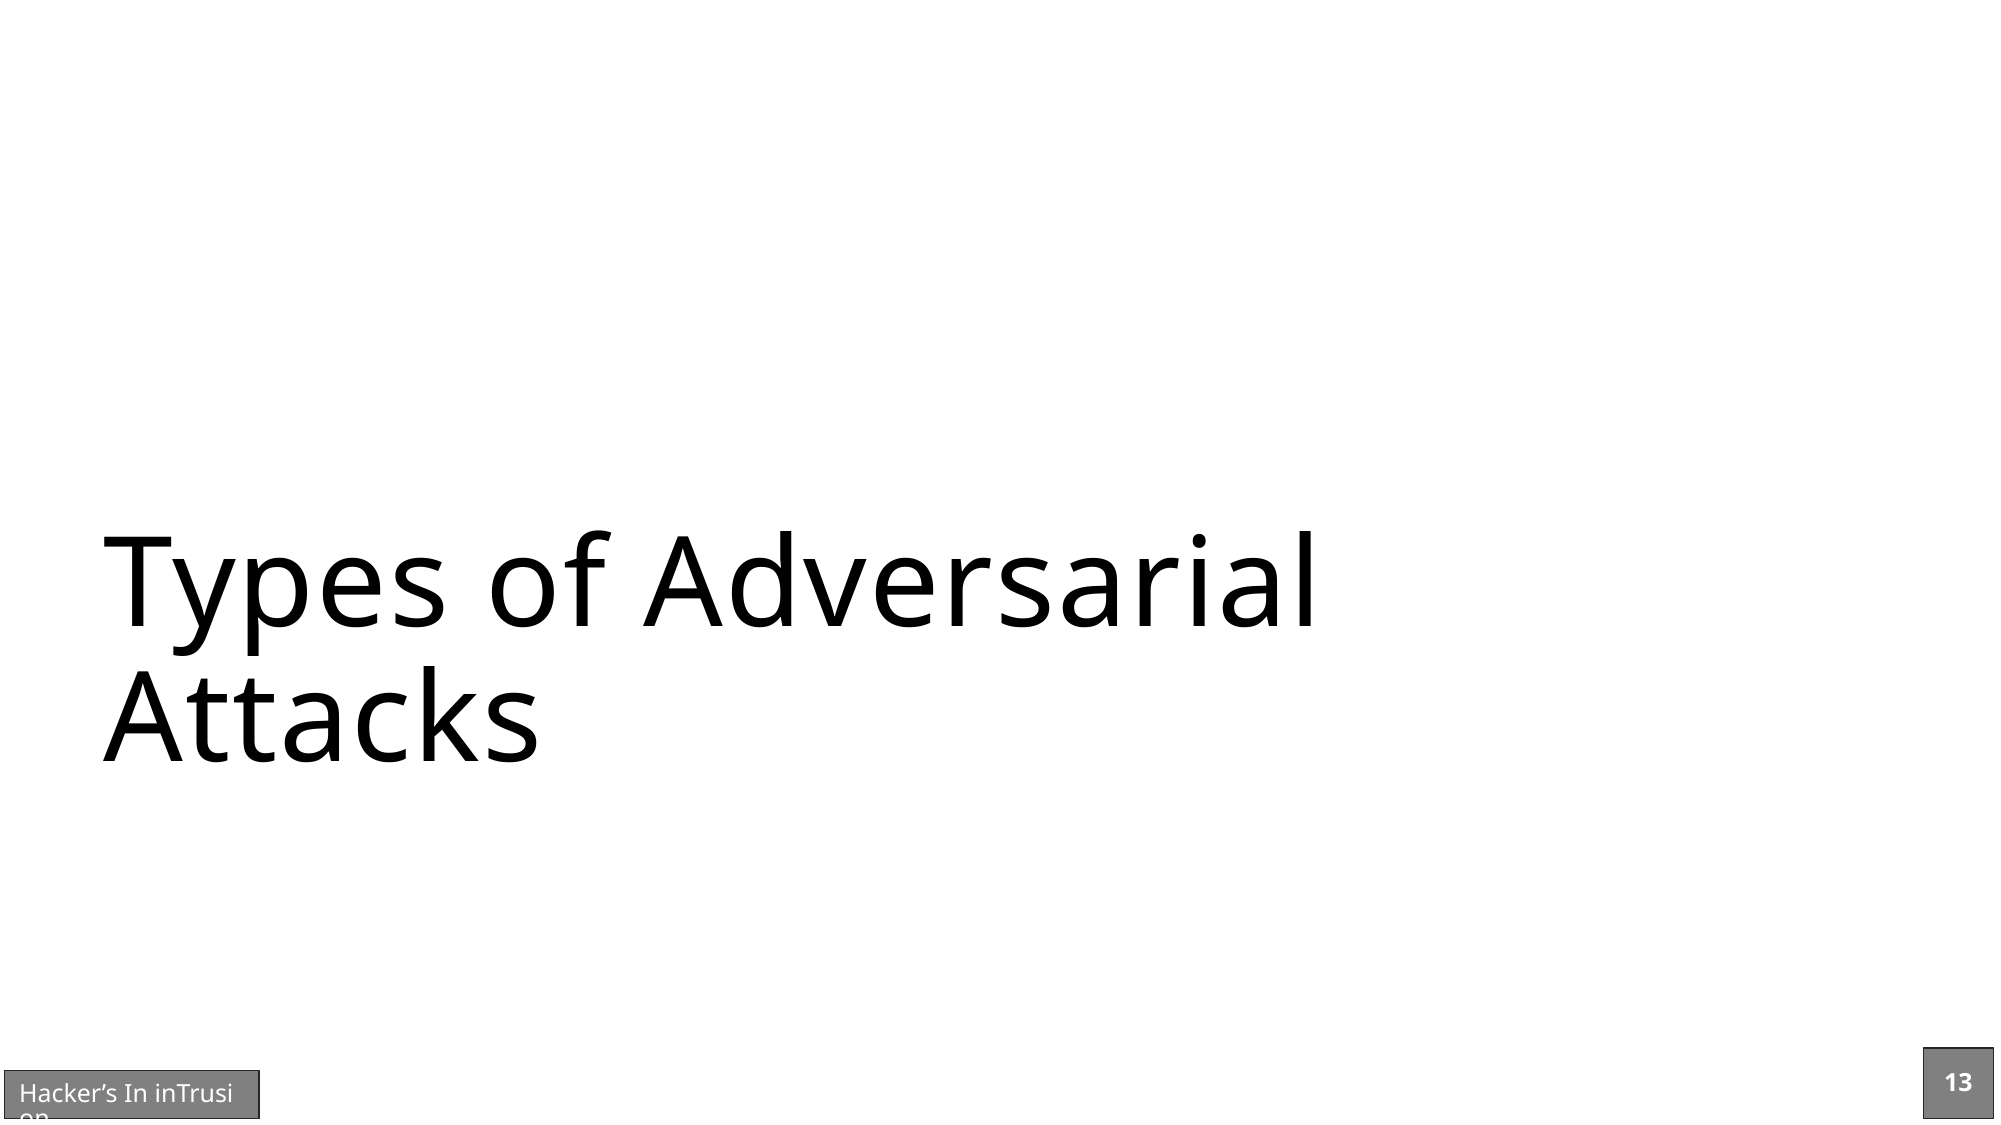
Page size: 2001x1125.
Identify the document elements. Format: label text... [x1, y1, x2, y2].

footer Hacker’s In inTrusion [4, 1070, 260, 1119]
title Types of Adversarial Attacks [88, 328, 1814, 797]
slide_number 13 [1923, 1047, 1994, 1119]
